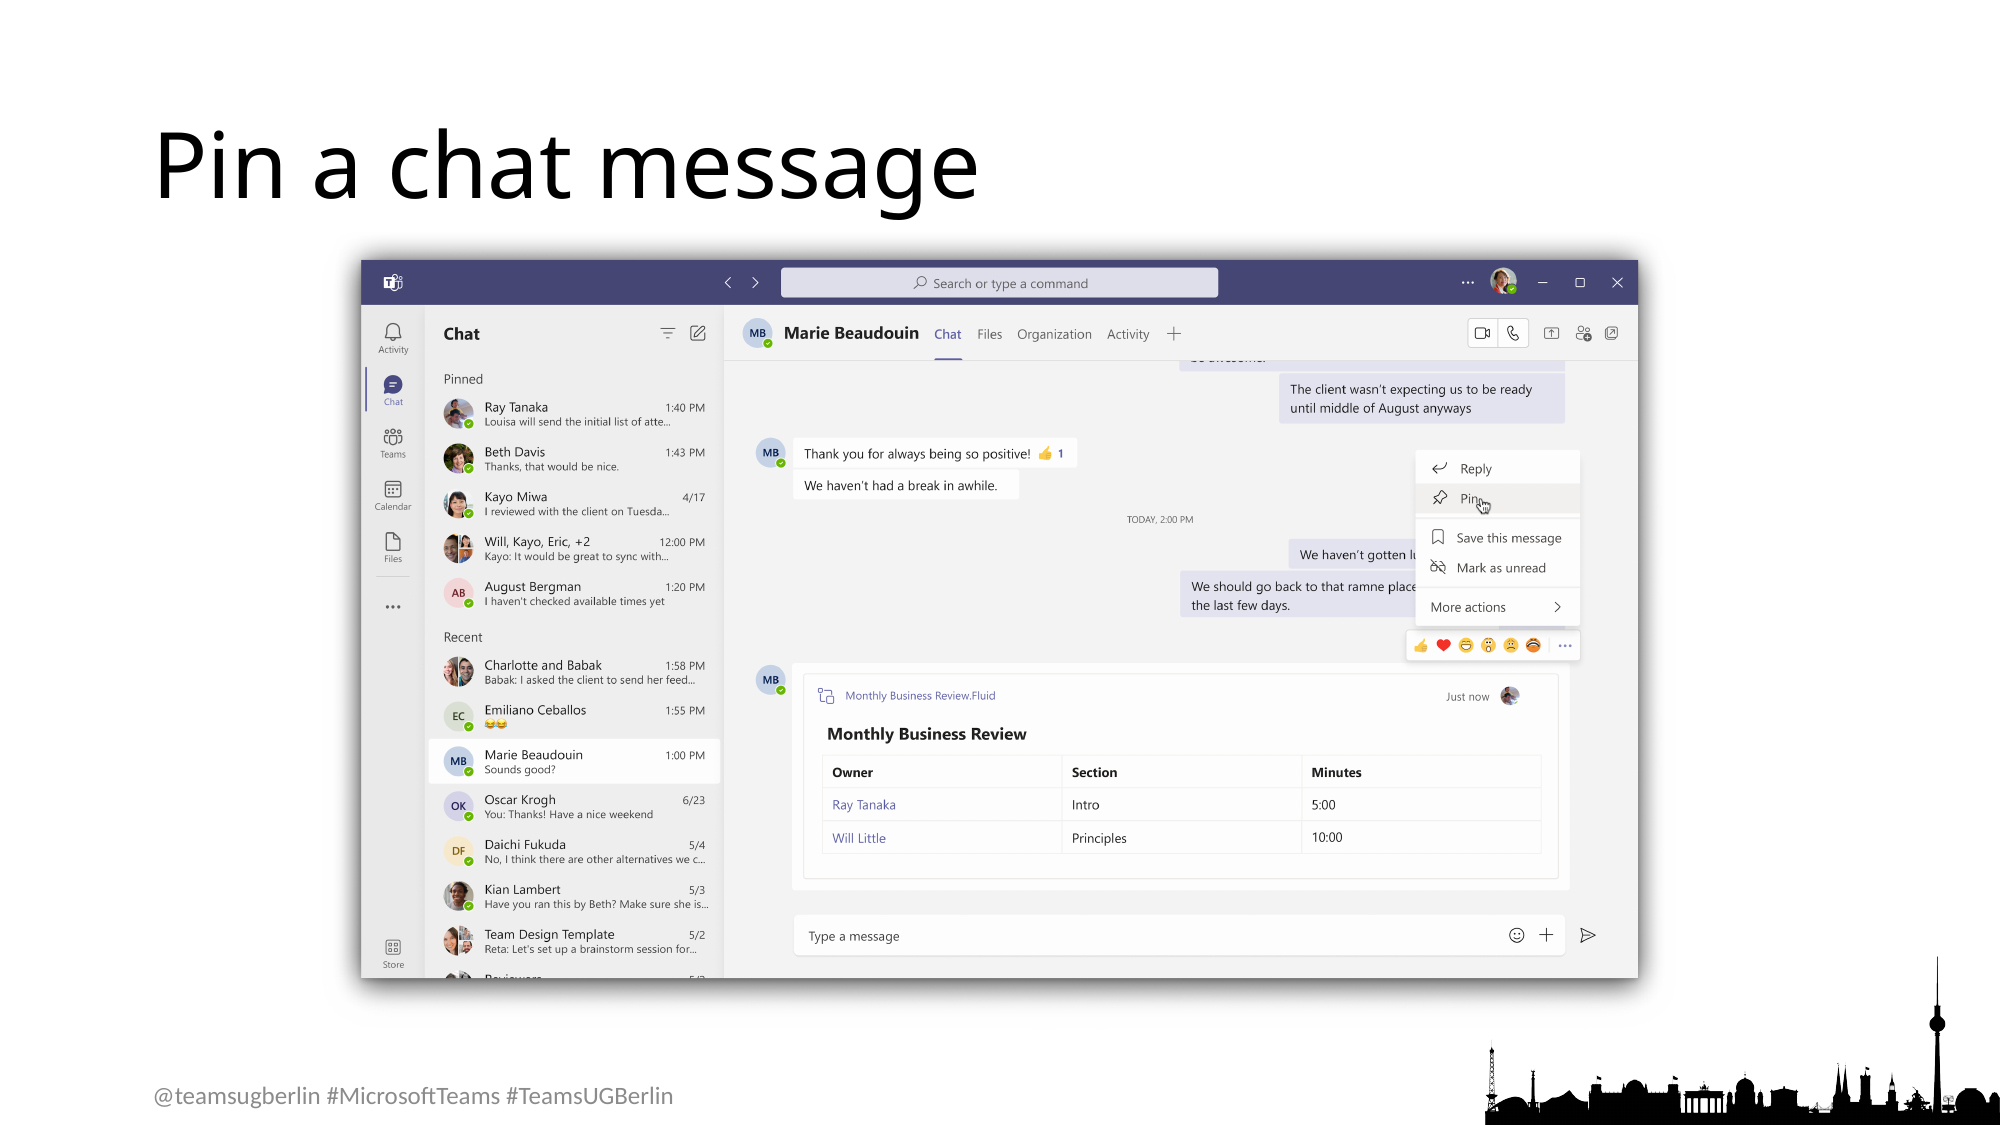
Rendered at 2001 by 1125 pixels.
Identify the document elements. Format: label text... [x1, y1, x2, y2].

picture [334, 245, 2000, 1125]
title Pin a chat message [137, 59, 1863, 278]
